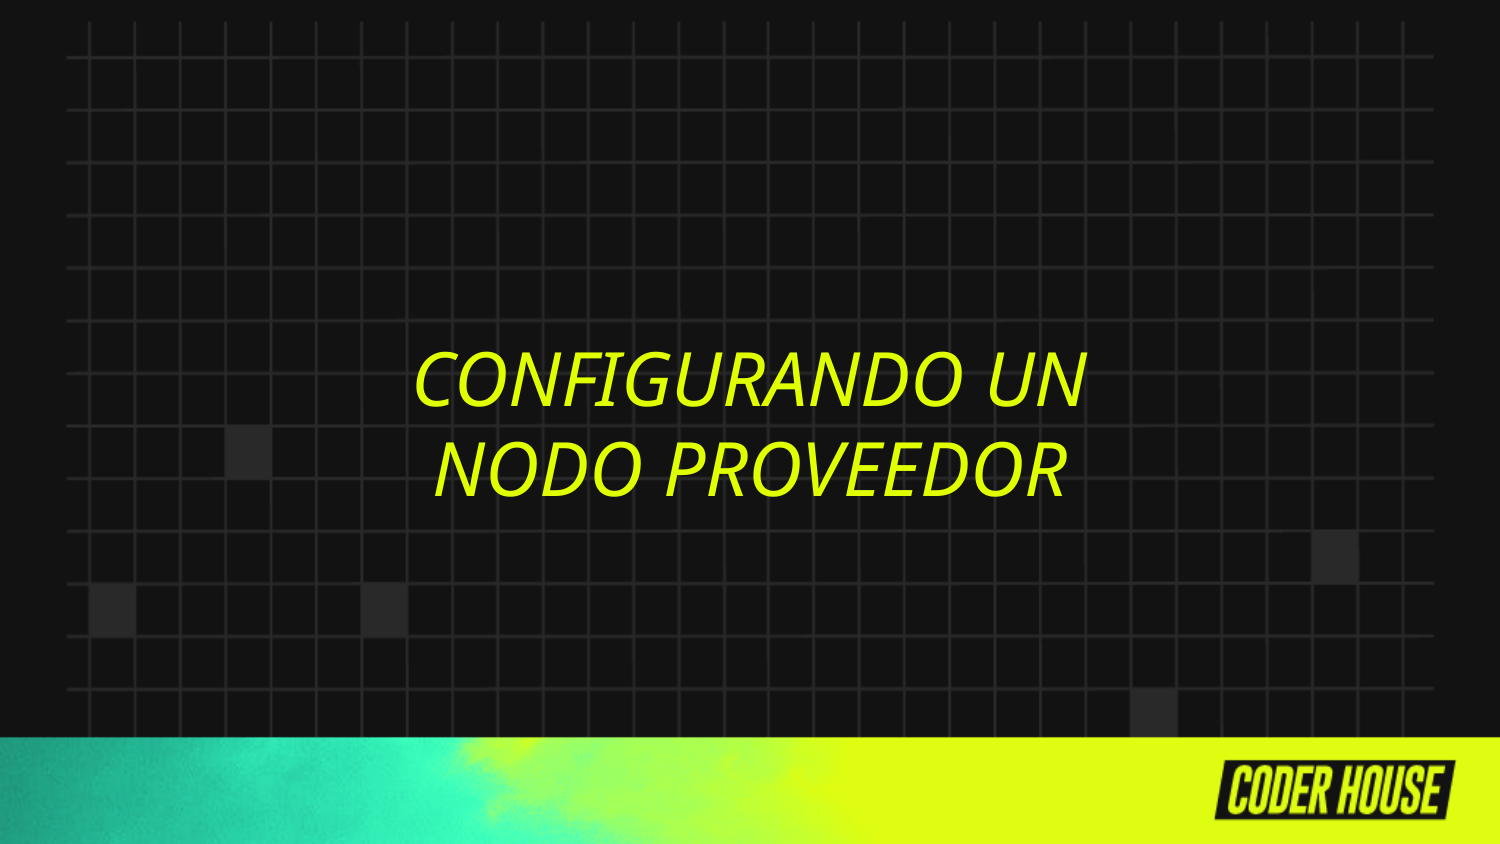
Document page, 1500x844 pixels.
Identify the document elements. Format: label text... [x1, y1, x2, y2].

text_box CONFIGURANDO UN NODO PROVEEDOR [356, 244, 1144, 599]
picture [0, 0, 1500, 844]
